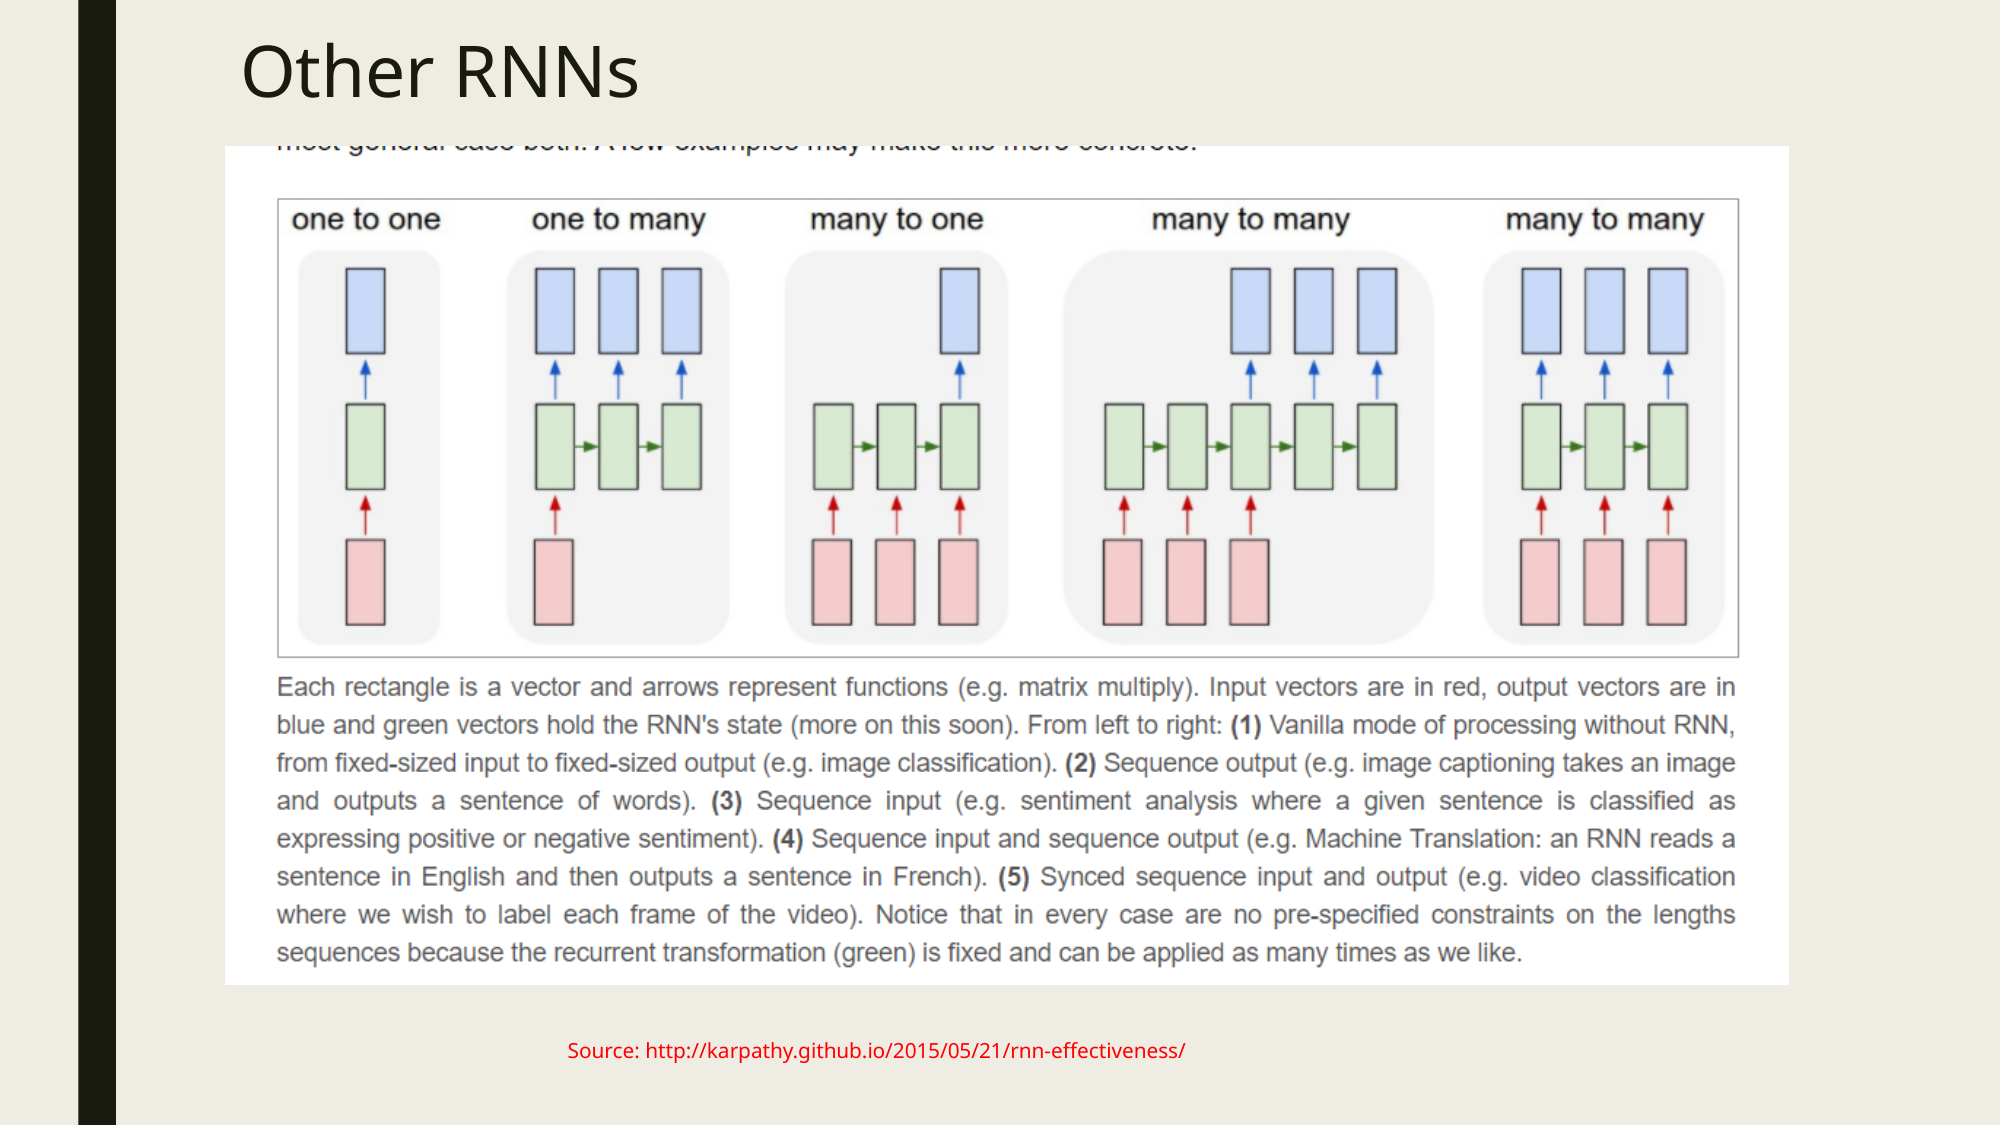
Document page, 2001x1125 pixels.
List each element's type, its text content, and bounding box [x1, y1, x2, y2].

text_box Source: http://karpathy.github.io/2015/05/21/rnn-effectiveness/ [552, 1030, 1594, 1071]
title Other RNNs [225, 29, 1800, 122]
picture [224, 146, 1789, 985]
